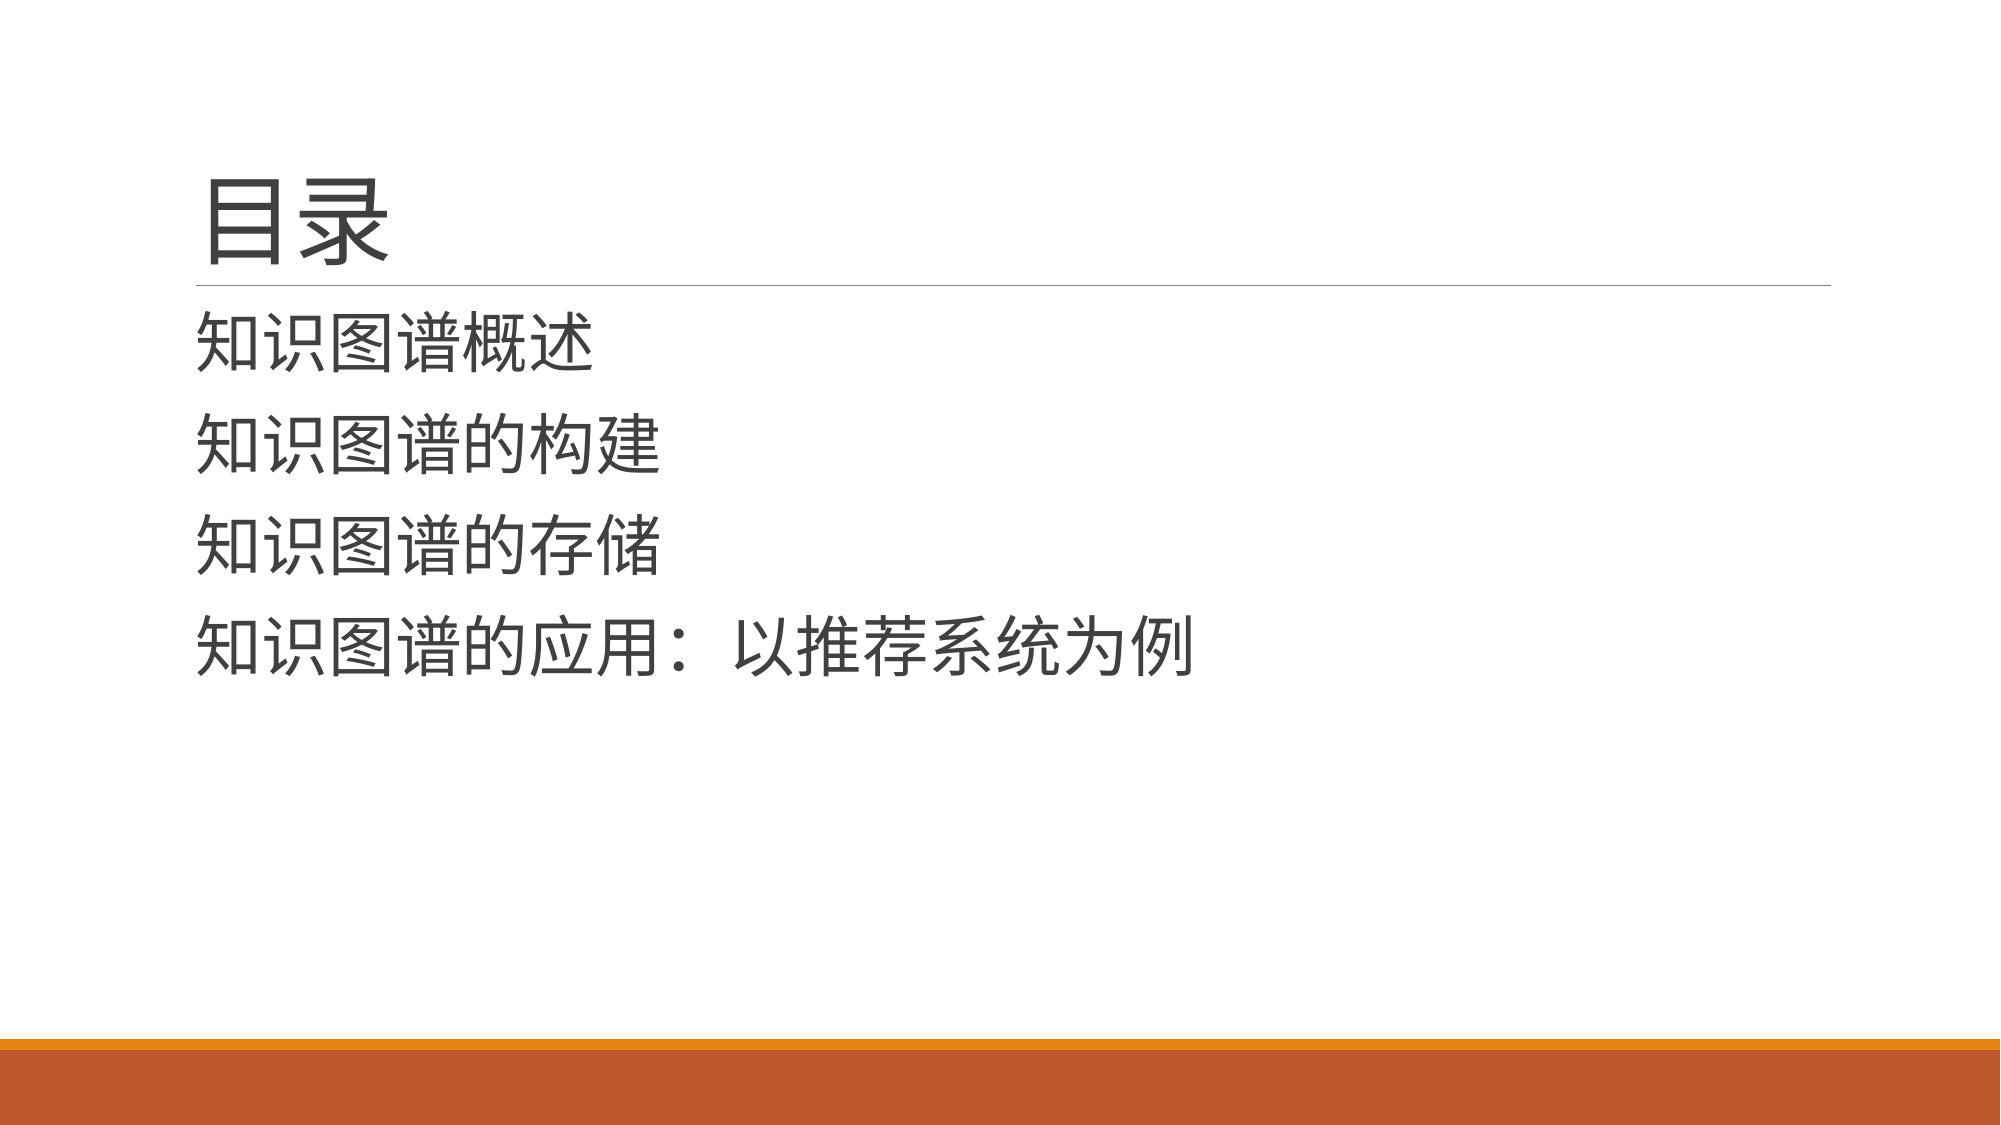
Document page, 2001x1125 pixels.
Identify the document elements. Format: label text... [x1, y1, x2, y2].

list 知识图谱概述 知识图谱的构建 知识图谱的存储 知识图谱的应用：以推荐系统为例 [180, 302, 1830, 963]
title 目录 [180, 47, 1830, 285]
